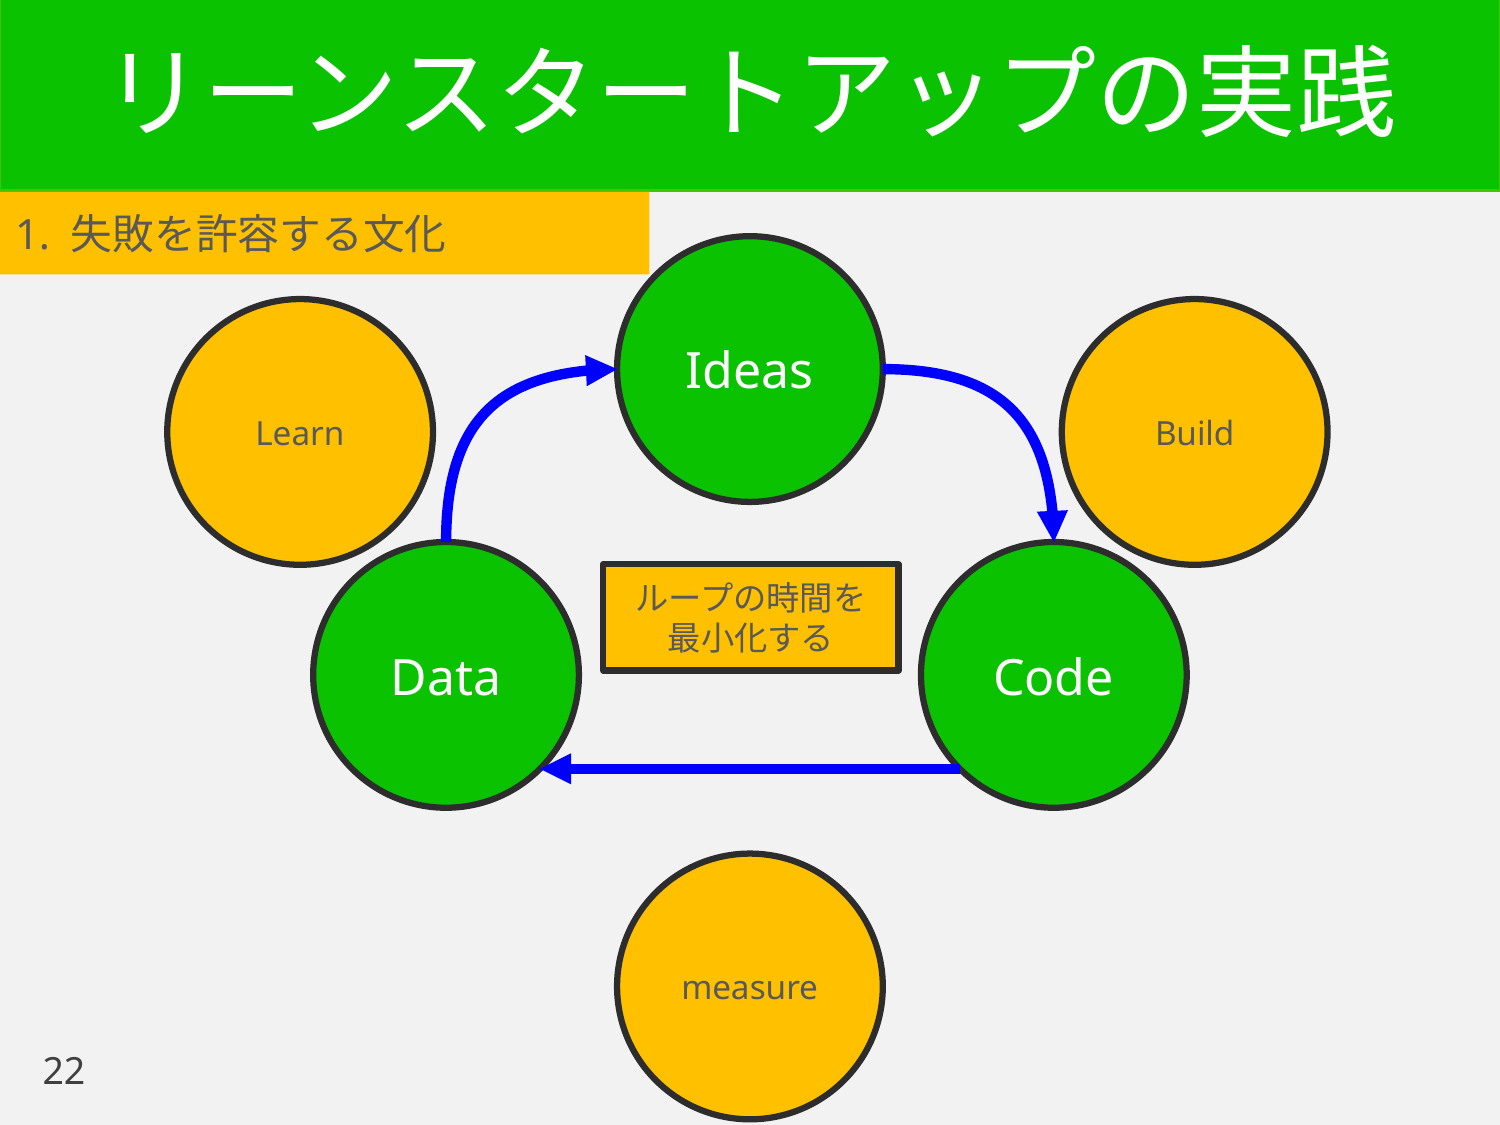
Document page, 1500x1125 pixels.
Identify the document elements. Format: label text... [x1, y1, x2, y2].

text_box Ideas [616, 235, 884, 503]
text_box Code [919, 540, 1188, 809]
text_box Learn [166, 298, 435, 566]
text_box 1. 失敗を許容する文化 [0, 191, 650, 275]
text_box measure [616, 852, 884, 1121]
text_box ループの時間を 最小化する [603, 564, 749, 671]
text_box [749, 558, 753, 979]
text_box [445, 370, 619, 542]
text_box Build [1060, 298, 1329, 566]
text_box ループの時間を 最小化する [753, 564, 899, 671]
text_box Data [312, 541, 580, 809]
title リーンスタートアップの実践 [0, 53, 1500, 140]
slide_number 22 [27, 1042, 146, 1102]
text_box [882, 369, 1054, 543]
